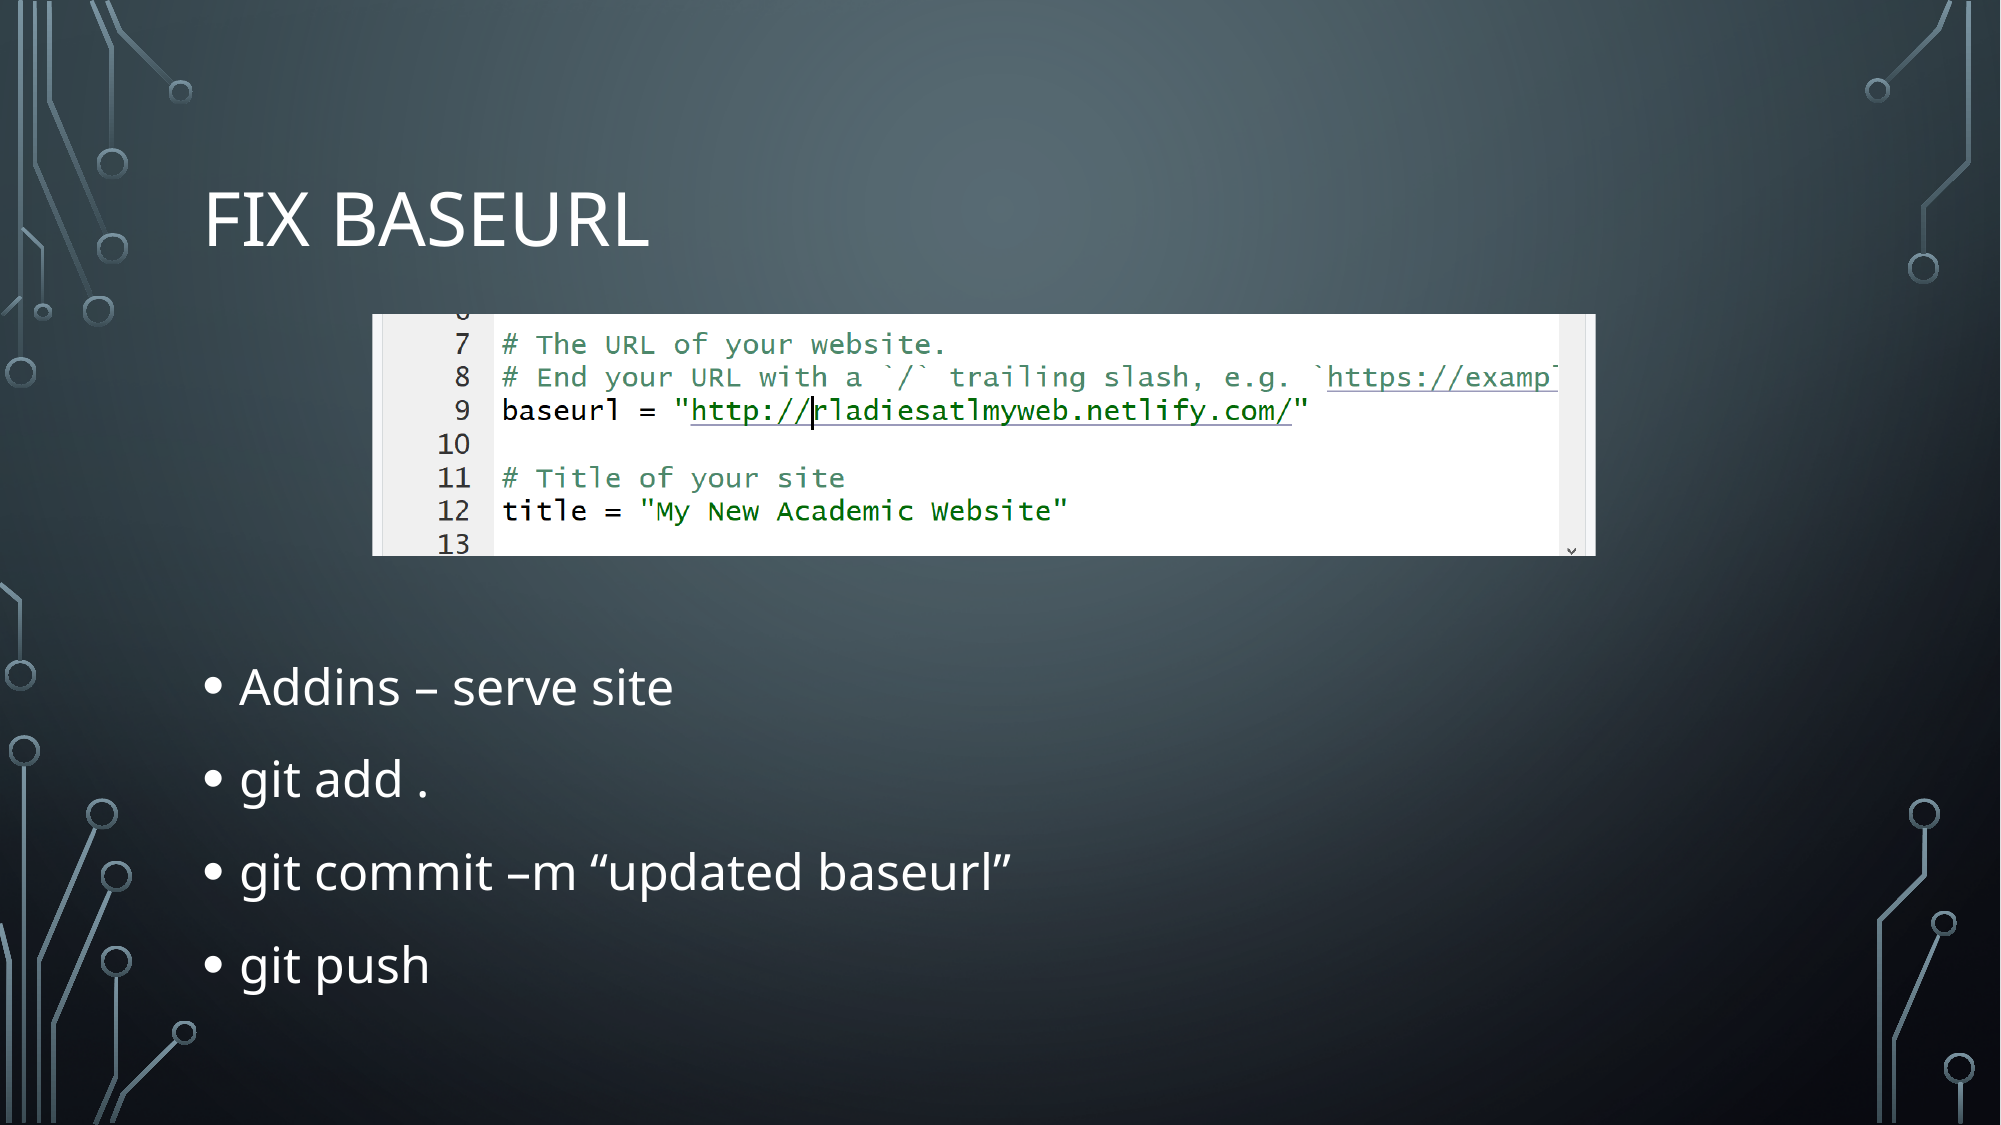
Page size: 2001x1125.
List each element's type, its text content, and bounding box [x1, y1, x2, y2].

list Addins – serve site git add . git commit –m “updated baseurl” git push [187, 369, 1813, 1061]
title Fix baseurl [187, 101, 1813, 344]
picture [372, 314, 1596, 556]
